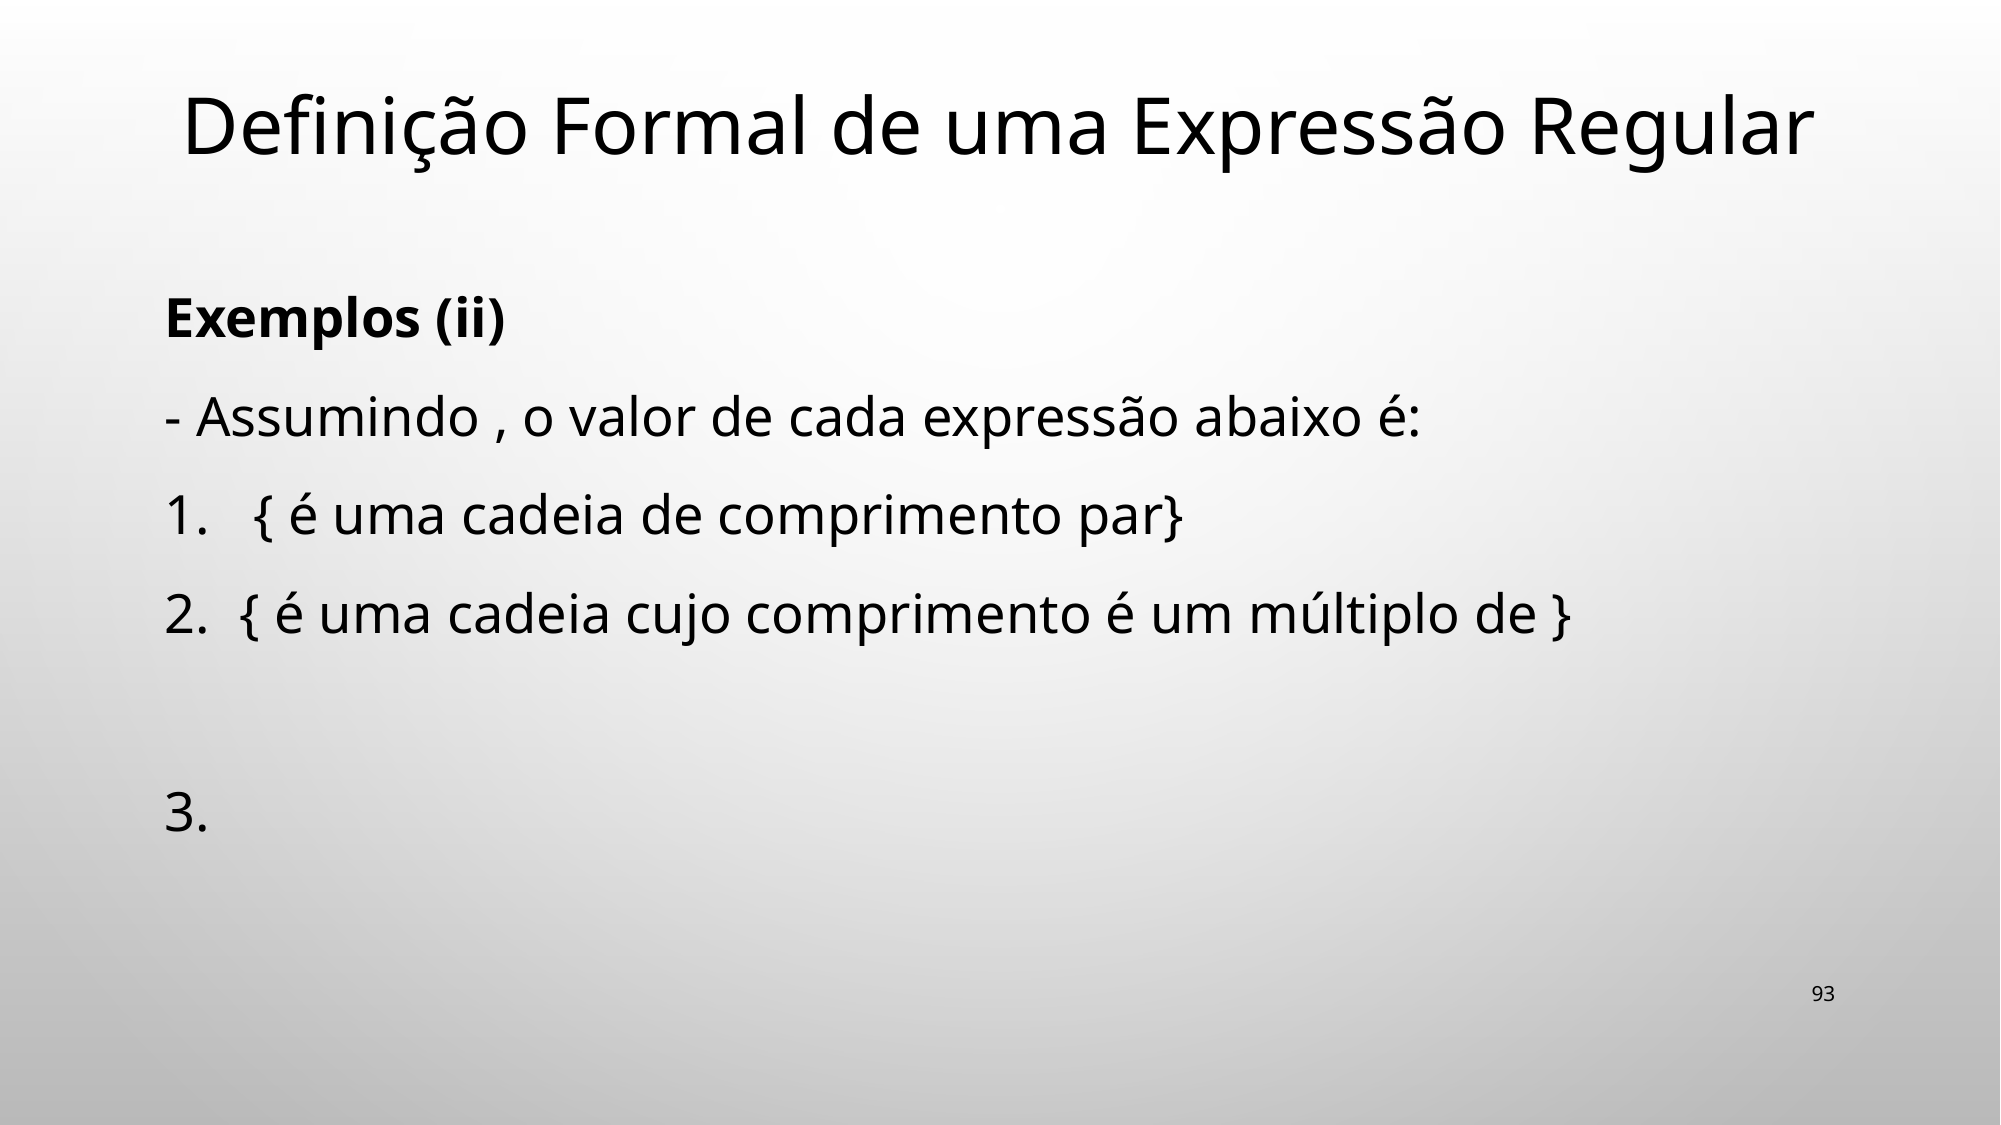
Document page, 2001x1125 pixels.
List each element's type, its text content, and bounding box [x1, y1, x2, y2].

title Definição Formal de uma Expressão Regular [149, 69, 1851, 189]
slide_number 93 [1724, 965, 1851, 1025]
picture [0, 0, 2000, 1125]
